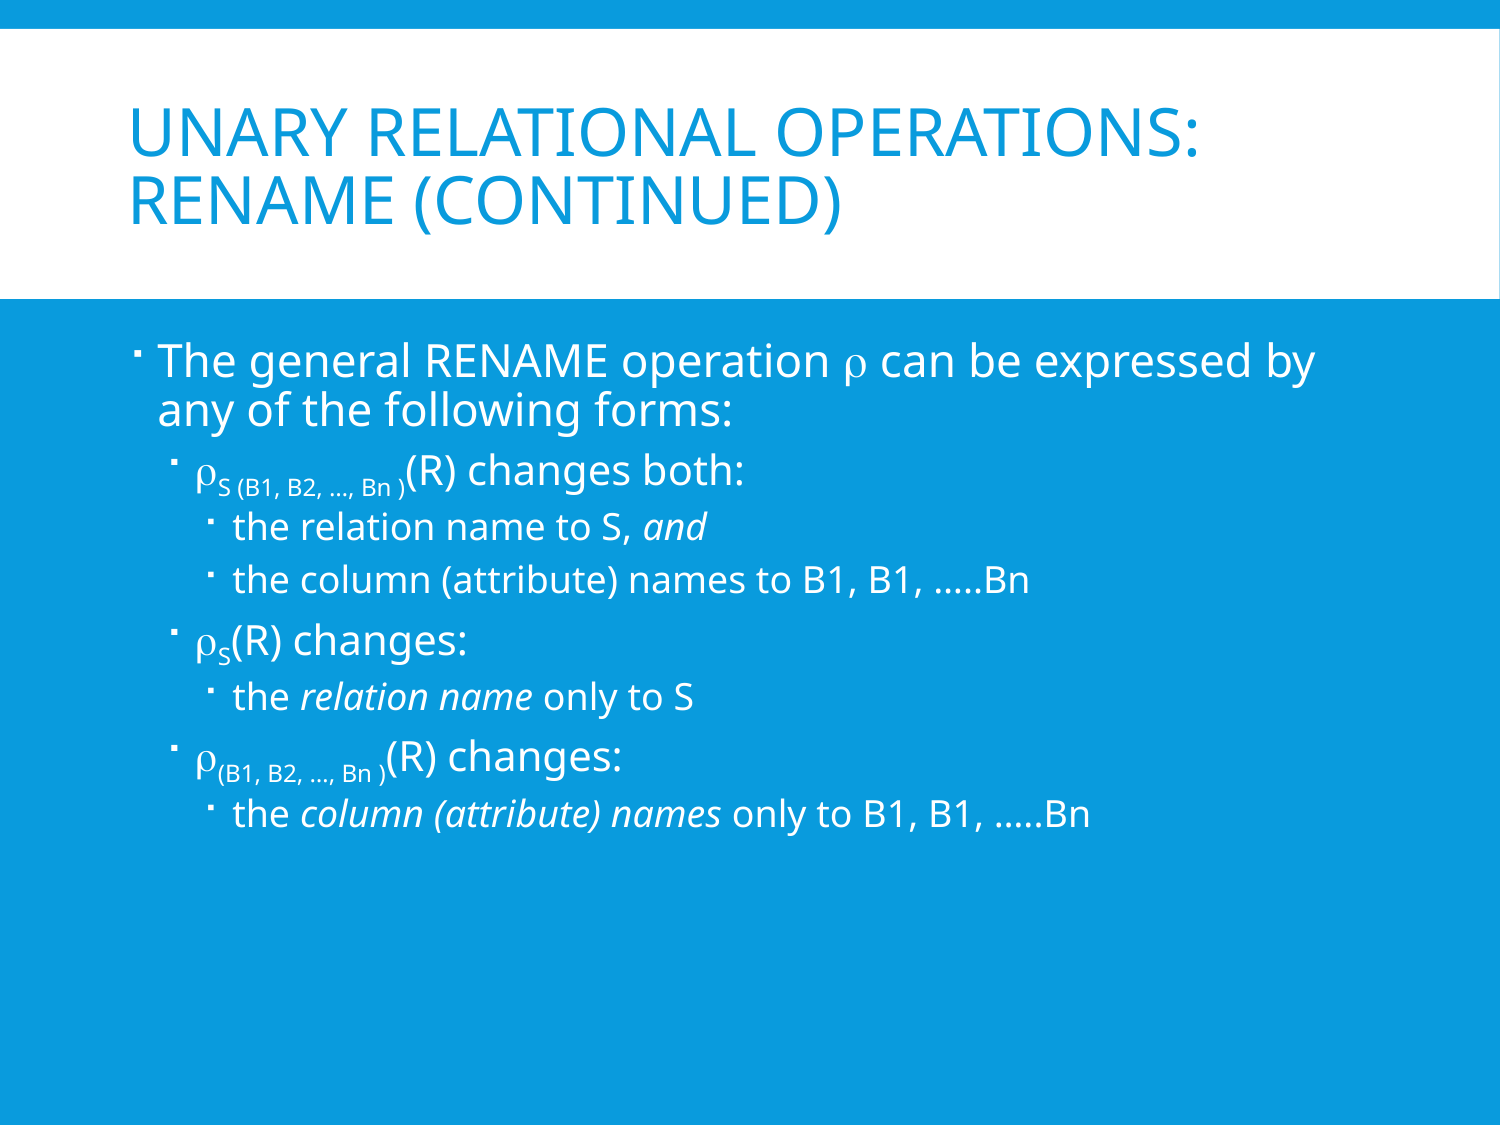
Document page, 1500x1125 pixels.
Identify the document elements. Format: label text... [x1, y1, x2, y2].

list The general RENAME operation  can be expressed by any of the following forms: S (B1, B2, …, Bn )(R) changes both: the relation name to S, and the column (attribute) names to B1, B1, …..Bn S(R) changes: the relation name only to S (B1, B2, …, Bn )(R) changes: the column (attribute) names only to B1, B1, …..Bn [112, 329, 1388, 1020]
title Unary Relational Operations: RENAME (continued) [112, 46, 1388, 295]
